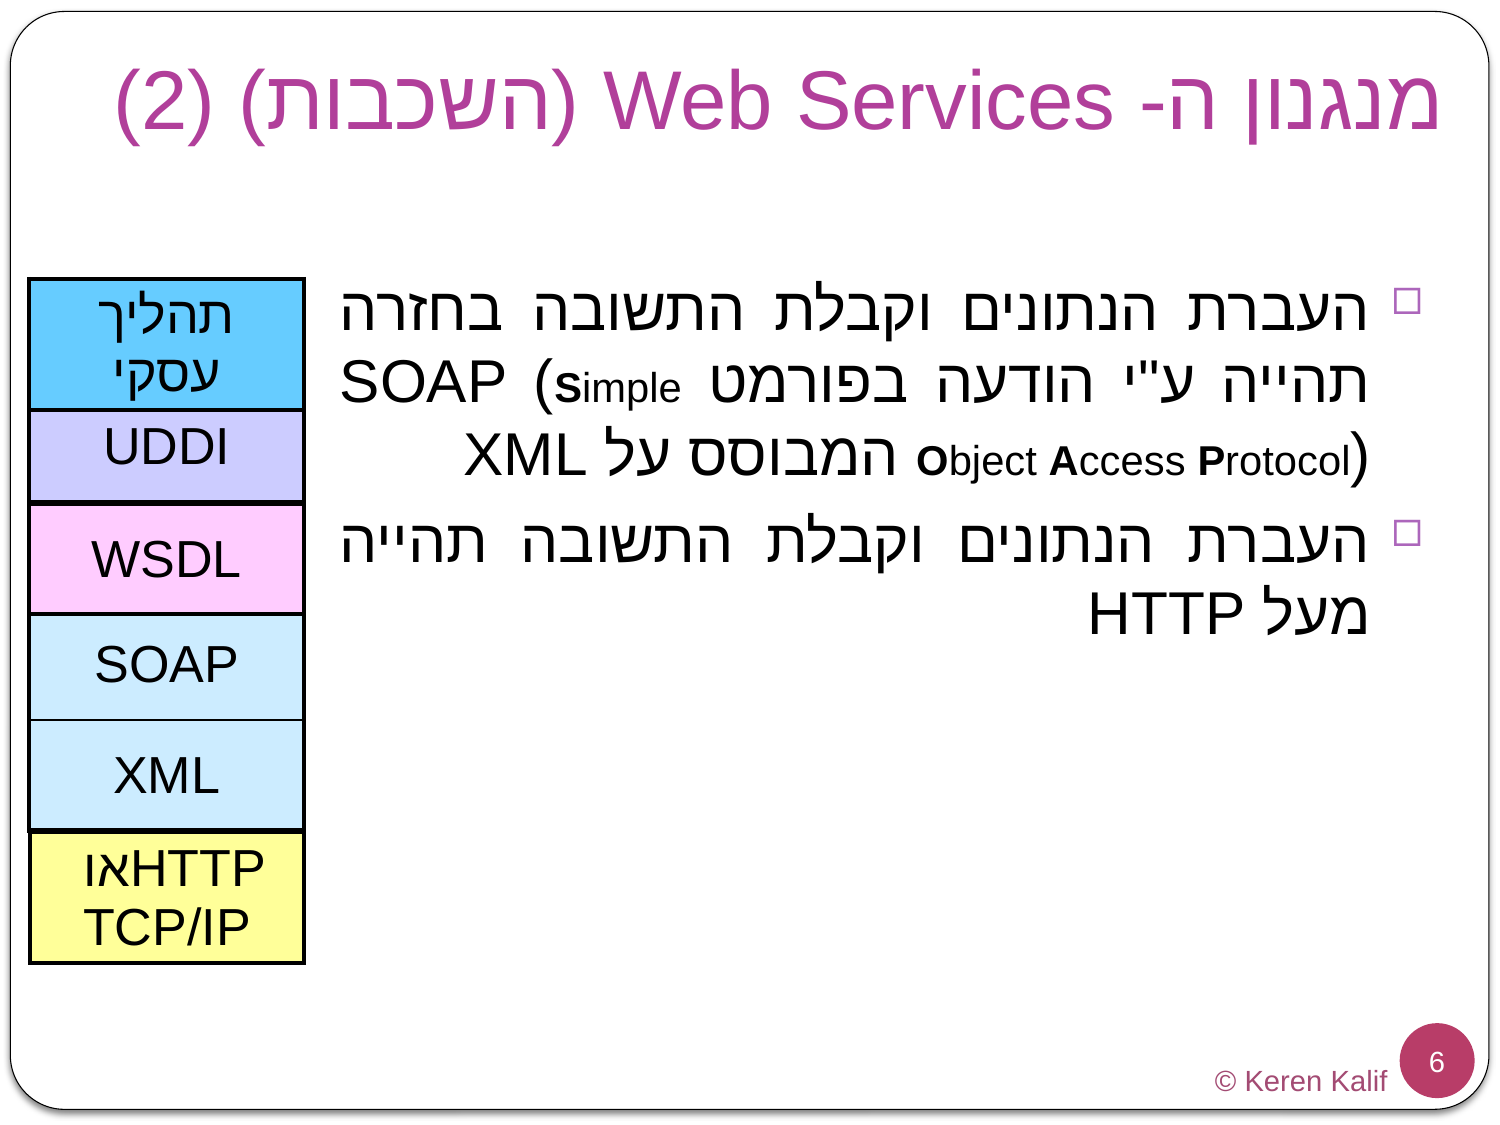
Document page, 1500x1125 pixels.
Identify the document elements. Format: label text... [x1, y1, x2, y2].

title מנגנון ה- Web Services (השכבות) (2) [29, 44, 1459, 162]
table_header תהליך עסקי [31, 281, 302, 408]
table_header SOAP [31, 616, 302, 719]
table_cell XML [31, 721, 302, 828]
text_box העברת הנתונים וקבלת התשובה בחזרה תהייה ע"י הודעה בפורמט SOAP (Simple Object Access Protocol) המבוסס על XML העברת הנתונים וקבלת התשובה תהייה מעל HTTP [324, 262, 1438, 1000]
table_header אוHTTP TCP/IP [32, 834, 302, 961]
table_header UDDI [31, 412, 302, 500]
table_header WSDL [31, 506, 302, 612]
